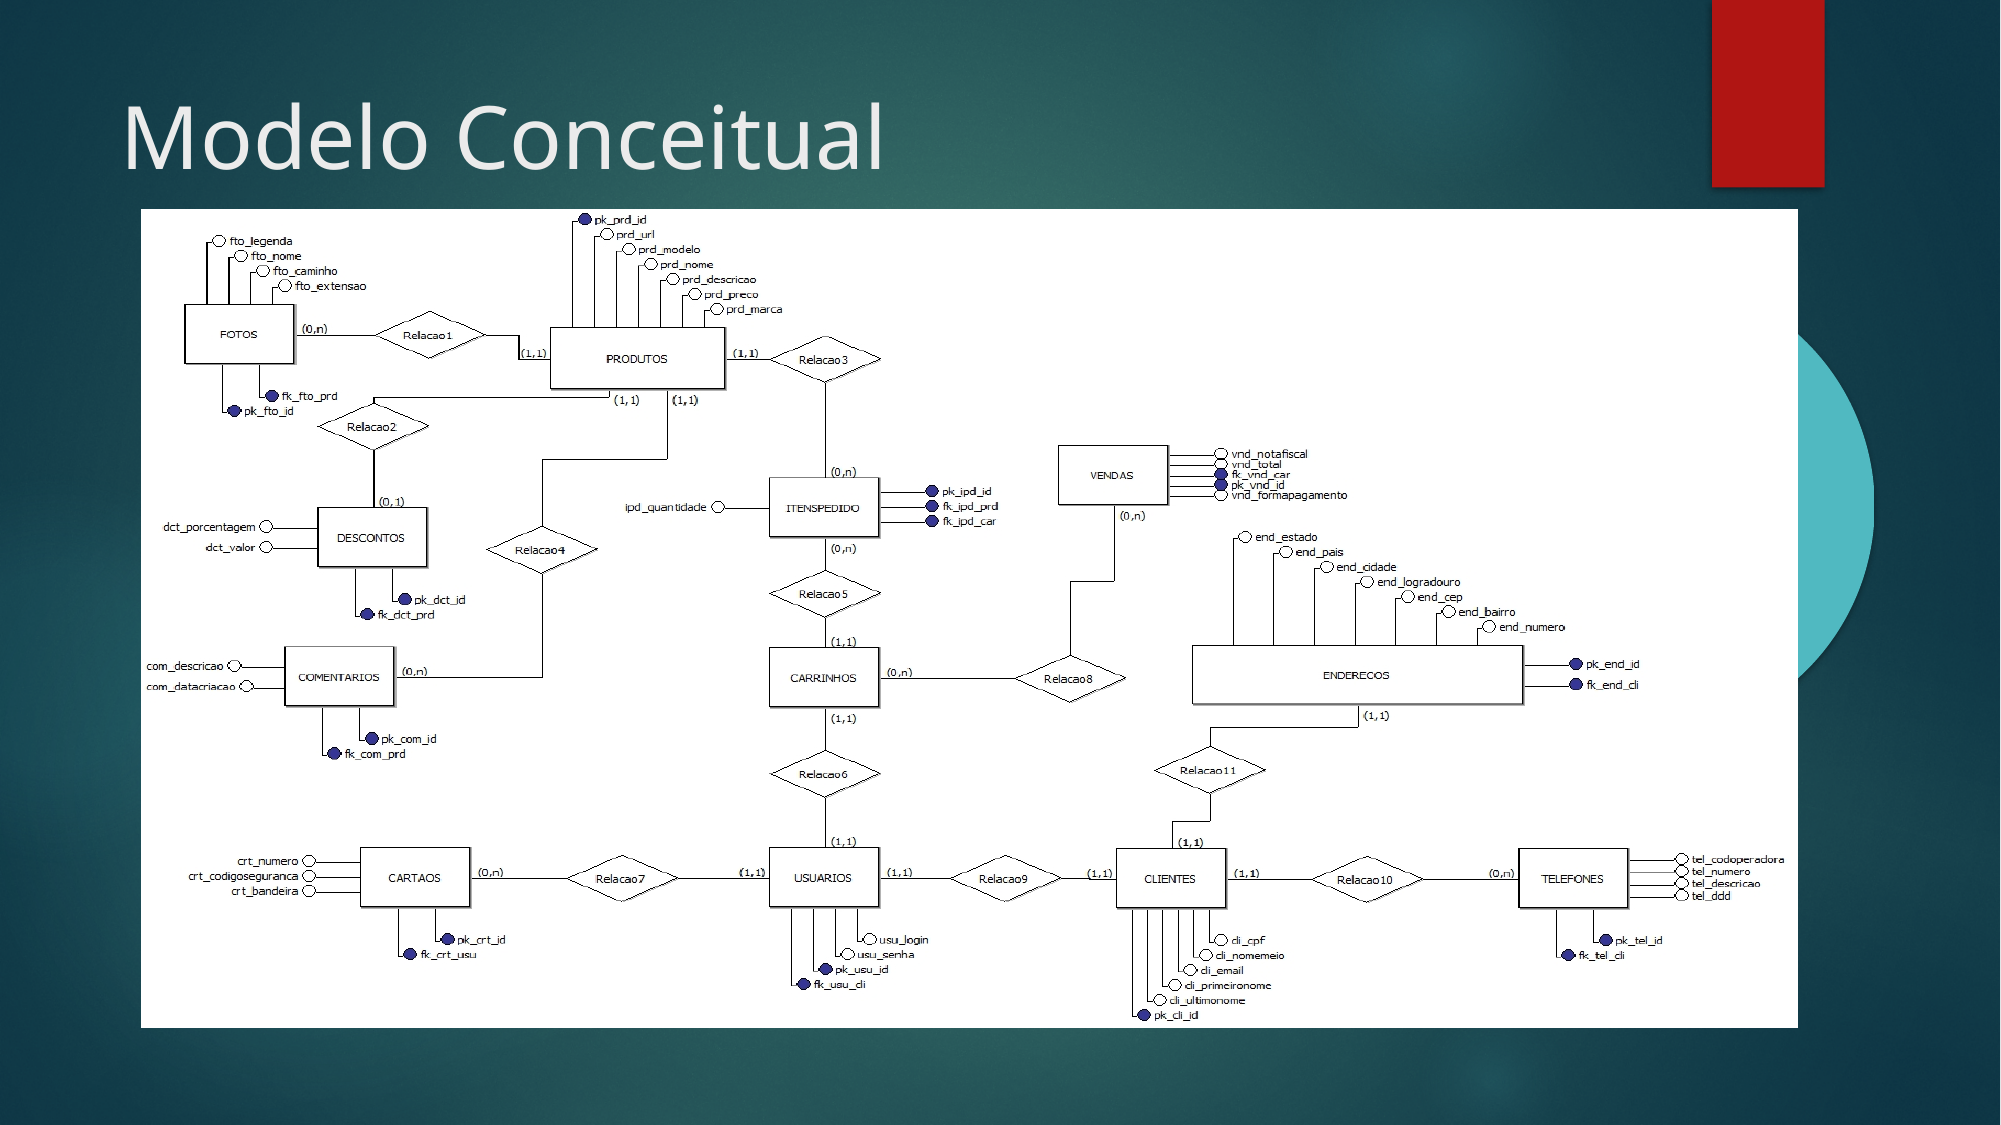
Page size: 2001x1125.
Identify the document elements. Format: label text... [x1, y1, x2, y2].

text_box Modelo Conceitual [106, 74, 1649, 304]
picture [0, 0, 2001, 1125]
